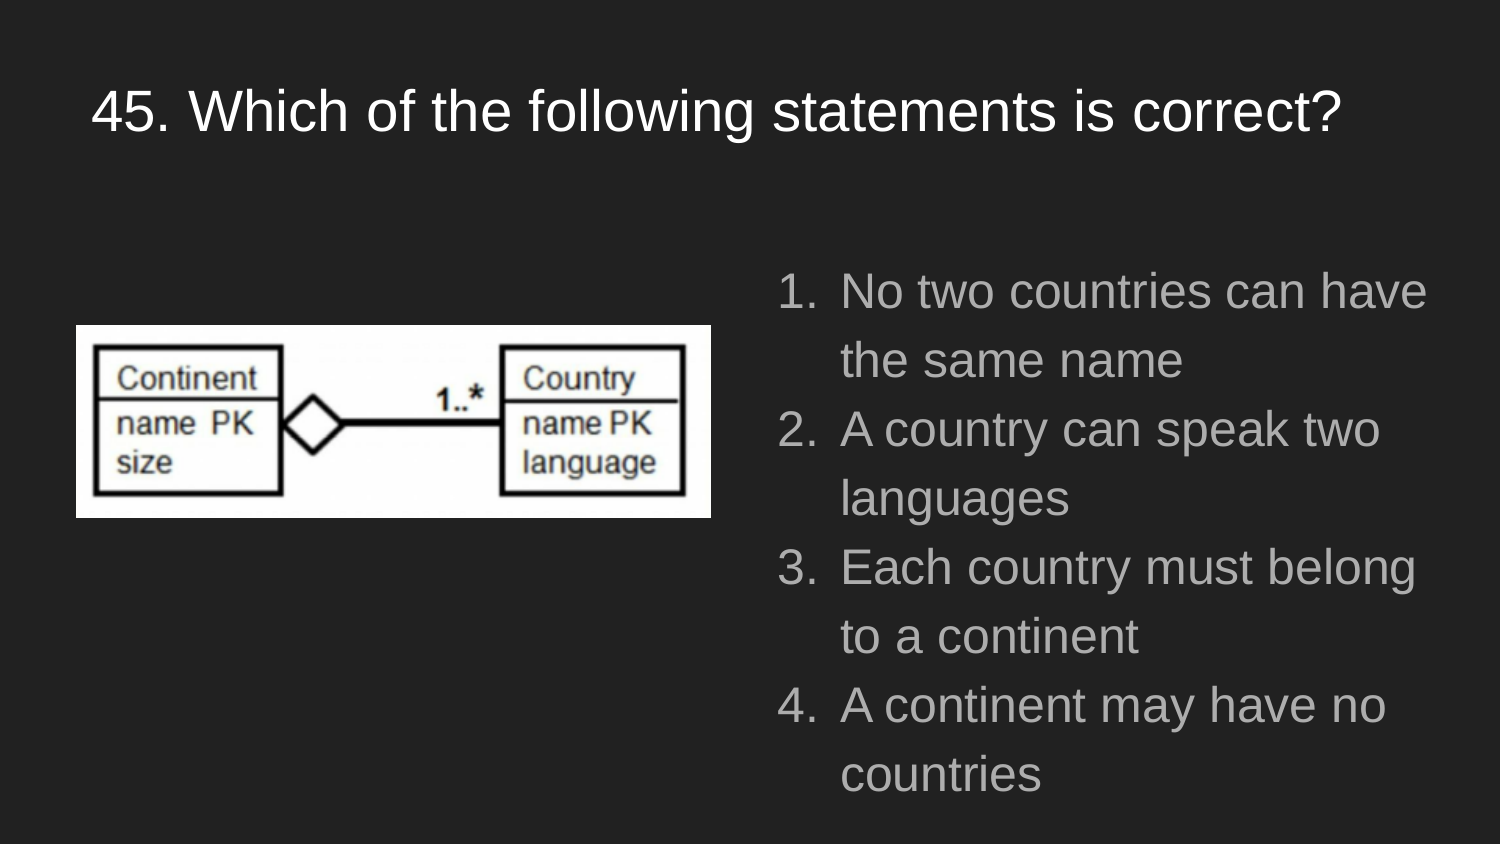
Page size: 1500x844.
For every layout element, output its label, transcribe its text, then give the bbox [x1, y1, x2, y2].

picture [75, 325, 711, 519]
title 45. Which of the following statements is correct? [76, 58, 1474, 264]
list No two countries can have the same name A country can speak two languages Each country must belong to a continent A continent may have no countries [750, 234, 1449, 809]
